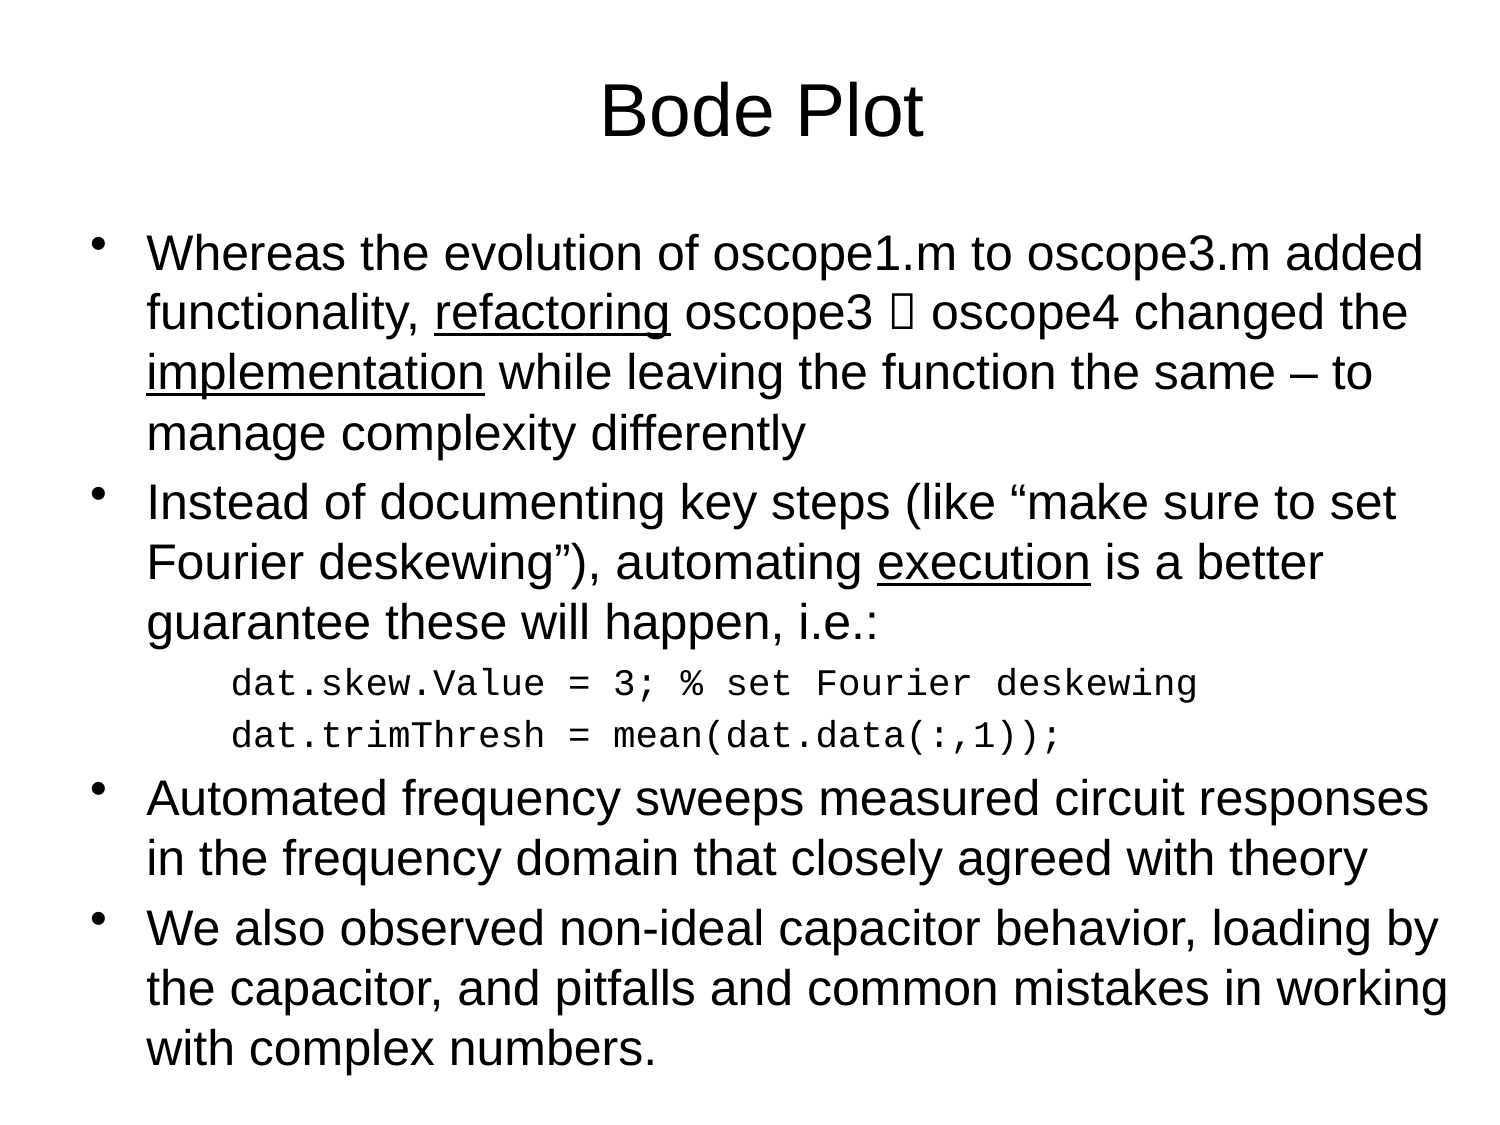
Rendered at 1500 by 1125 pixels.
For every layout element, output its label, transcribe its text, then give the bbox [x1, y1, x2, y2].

title Bode Plot [125, 12, 1400, 200]
list Whereas the evolution of oscope1.m to oscope3.m added functionality, refactoring oscope3  oscope4 changed the implementation while leaving the function the same – to manage complexity differently Instead of documenting key steps (like “make sure to set Fourier deskewing”), automating execution is a better guarantee these will happen, i.e.: dat.skew.Value = 3; % set Fourier deskewing dat.trimThresh = mean(dat.data(:,1)); Automated frequency sweeps measured circuit responses in the frequency domain that closely agreed with theory We also observed non-ideal capacitor behavior, loading by the capacitor, and pitfalls and common mistakes in working with complex numbers. [75, 212, 1475, 1000]
